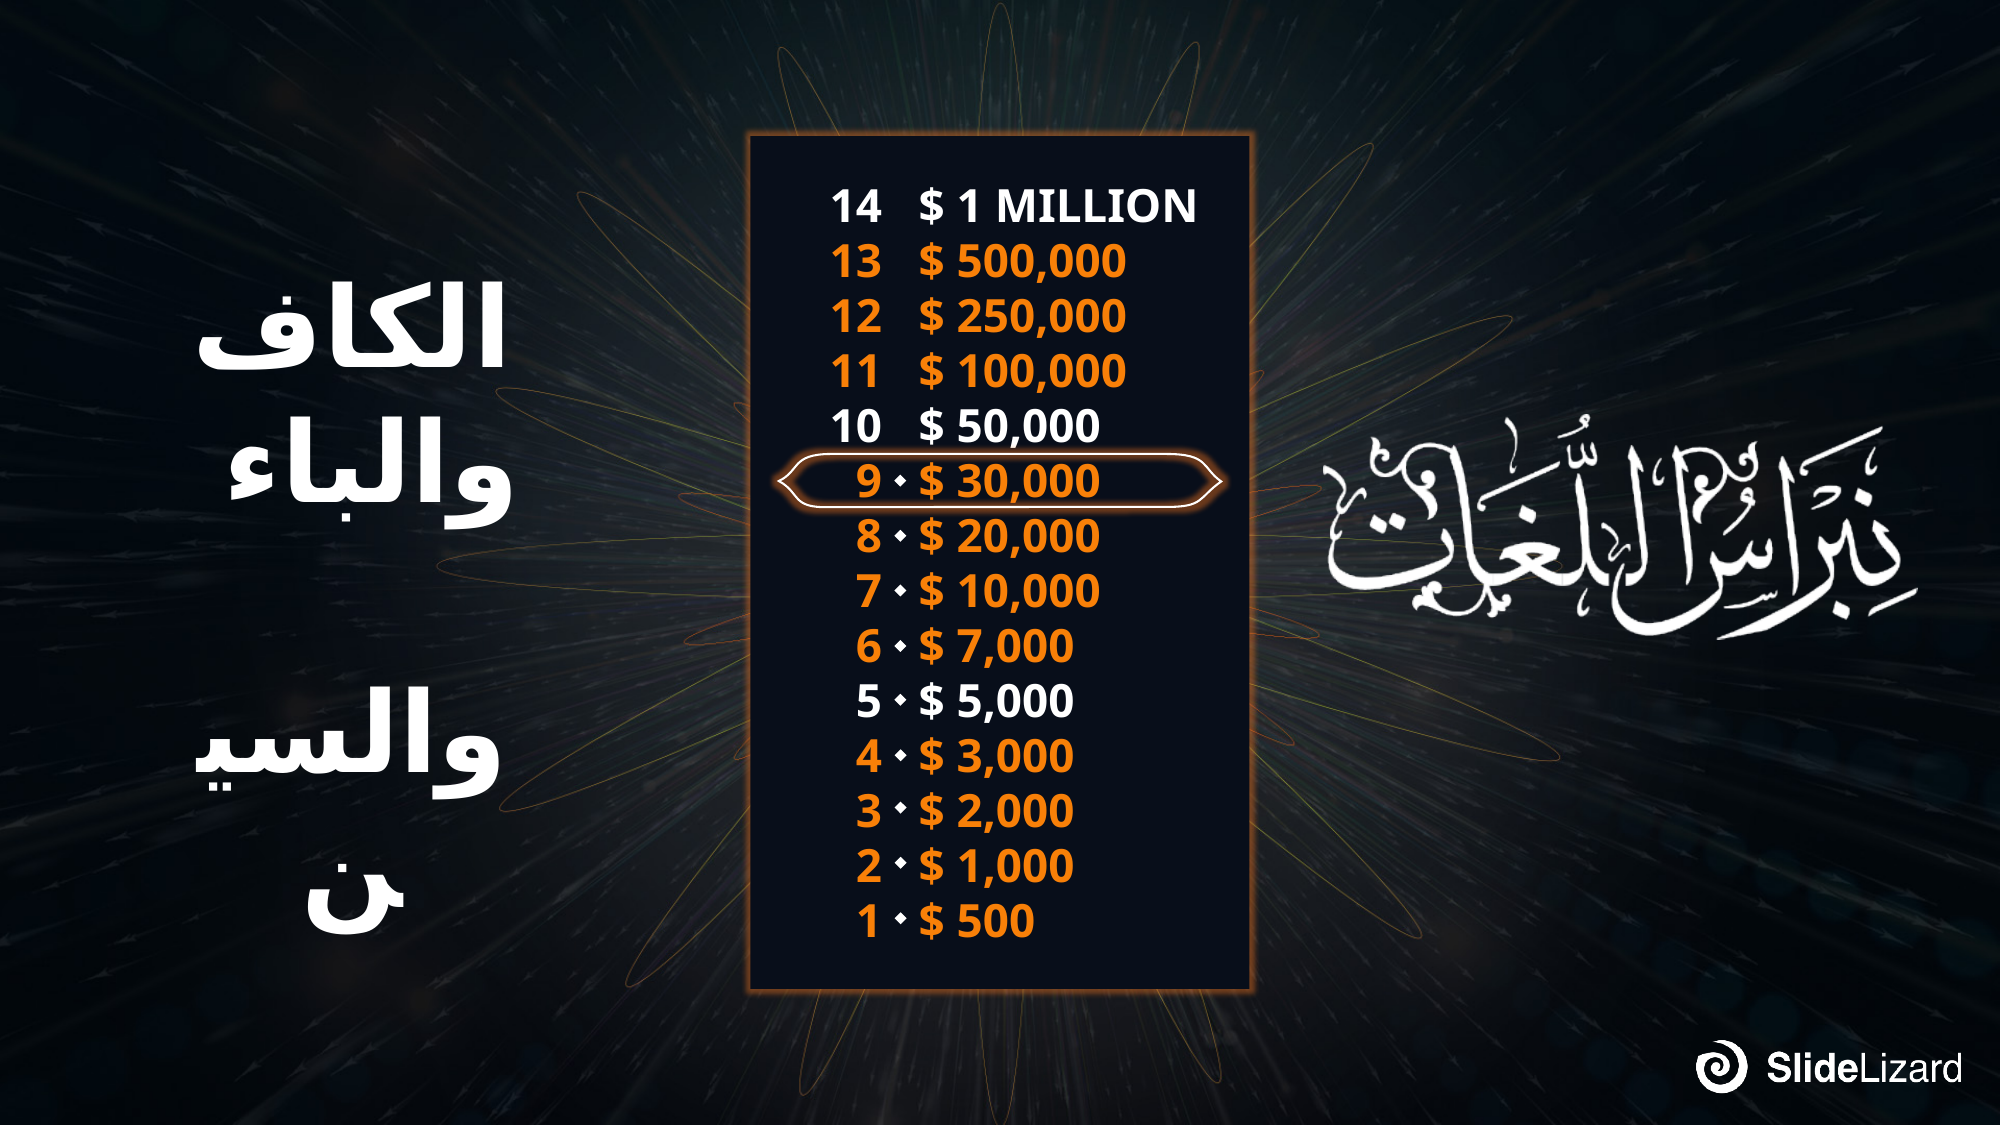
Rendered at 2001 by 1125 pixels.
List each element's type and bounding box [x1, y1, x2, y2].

picture [0, 0, 2000, 1125]
text_box [750, 136, 1276, 989]
